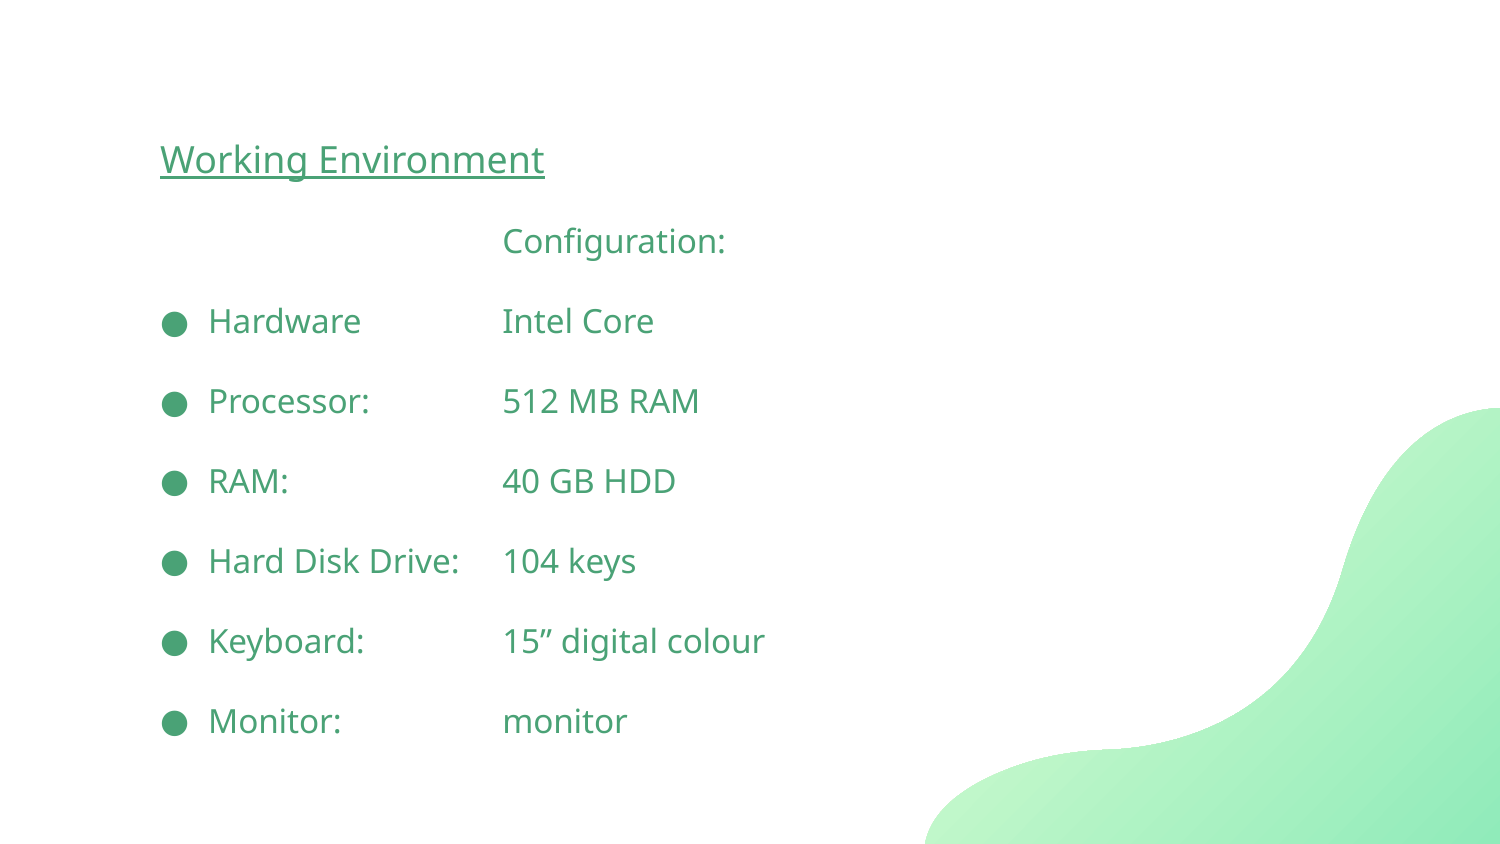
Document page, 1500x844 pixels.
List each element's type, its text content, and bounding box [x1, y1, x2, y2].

text_box Configuration: Intel Core 512 MB RAM 40 GB HDD 104 keys 15” digital colour monitor [460, 181, 874, 755]
list Working Environment Hardware Processor: RAM: Hard Disk Drive: Keyboard: Monitor: [118, 133, 626, 755]
